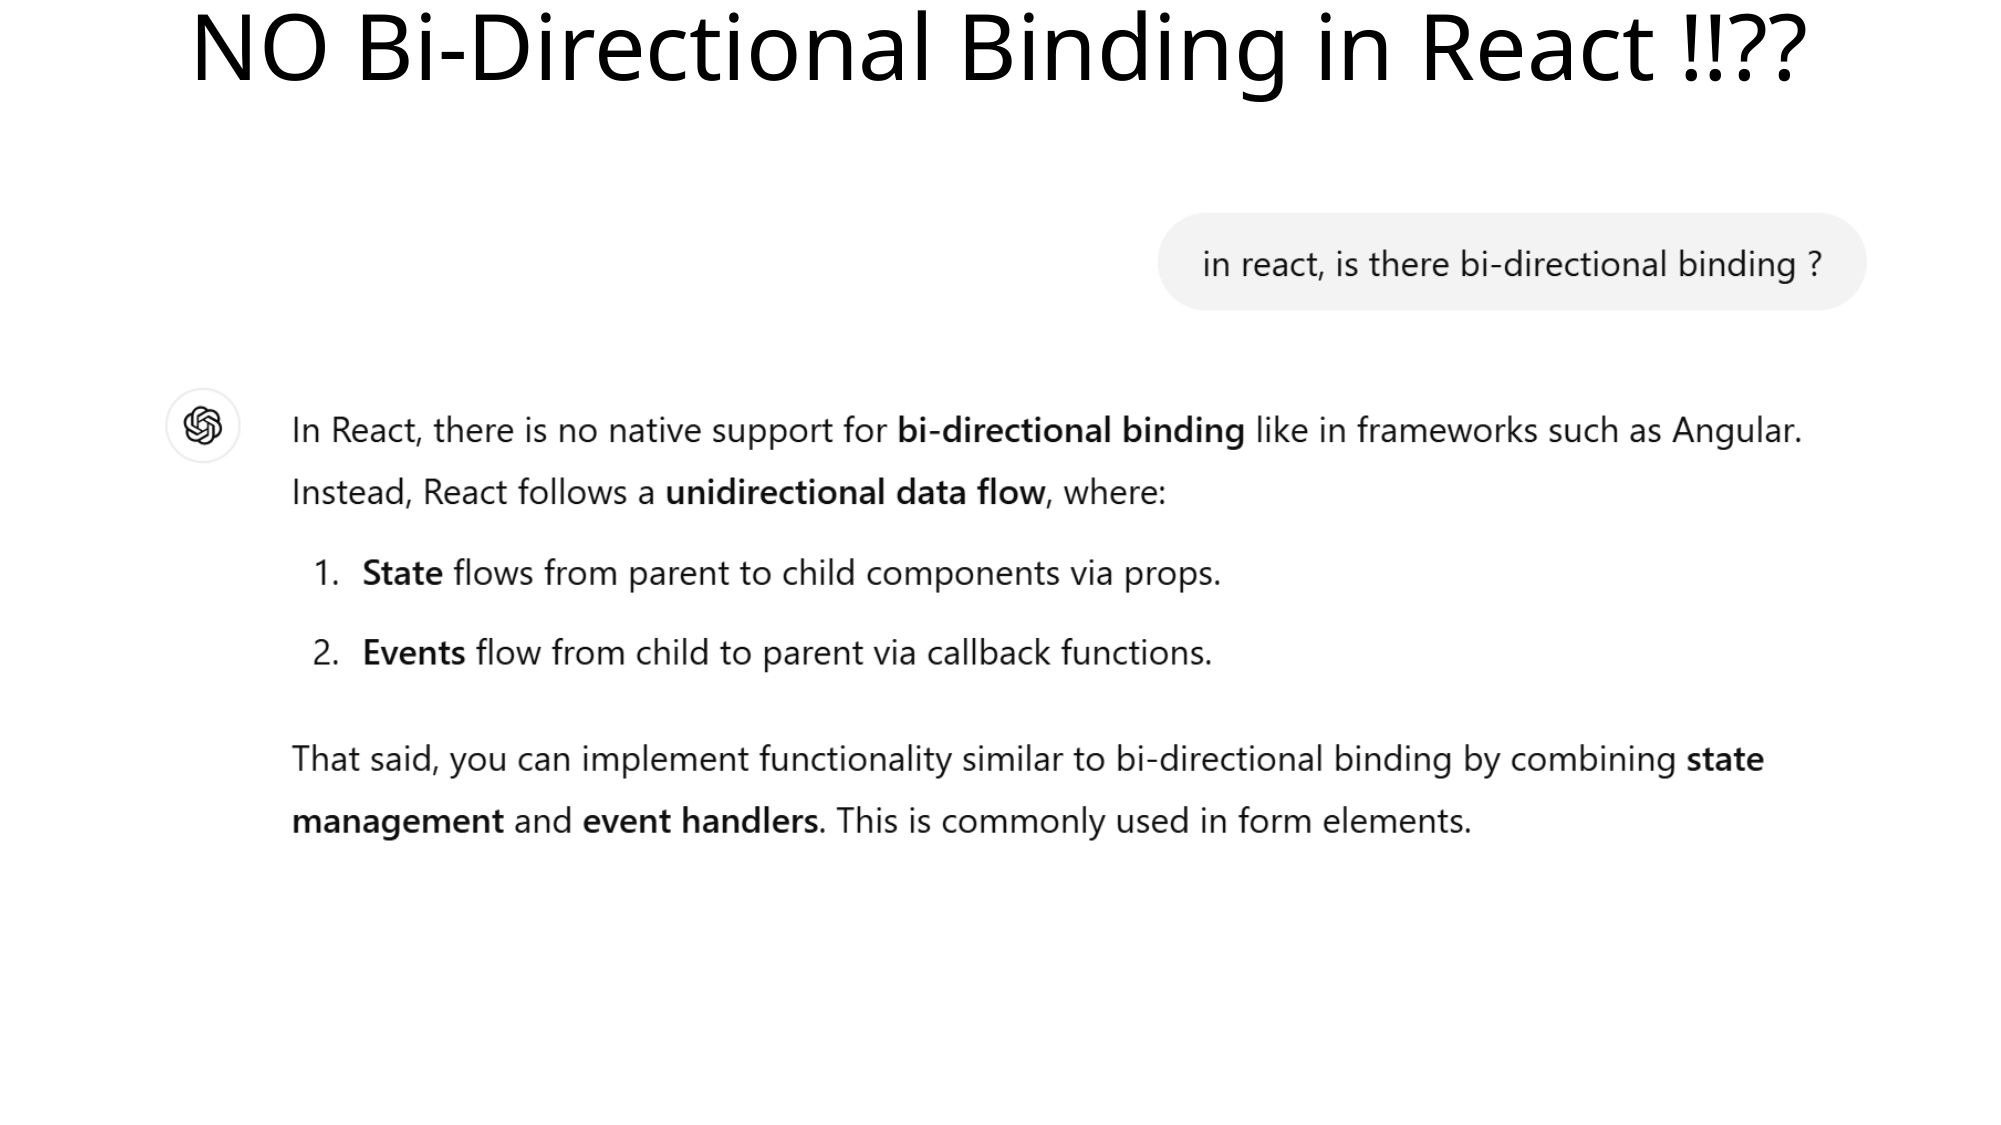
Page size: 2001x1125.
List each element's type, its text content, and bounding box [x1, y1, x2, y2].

picture [160, 202, 1889, 866]
title NO Bi-Directional Binding in React !!?? [137, 0, 1863, 102]
